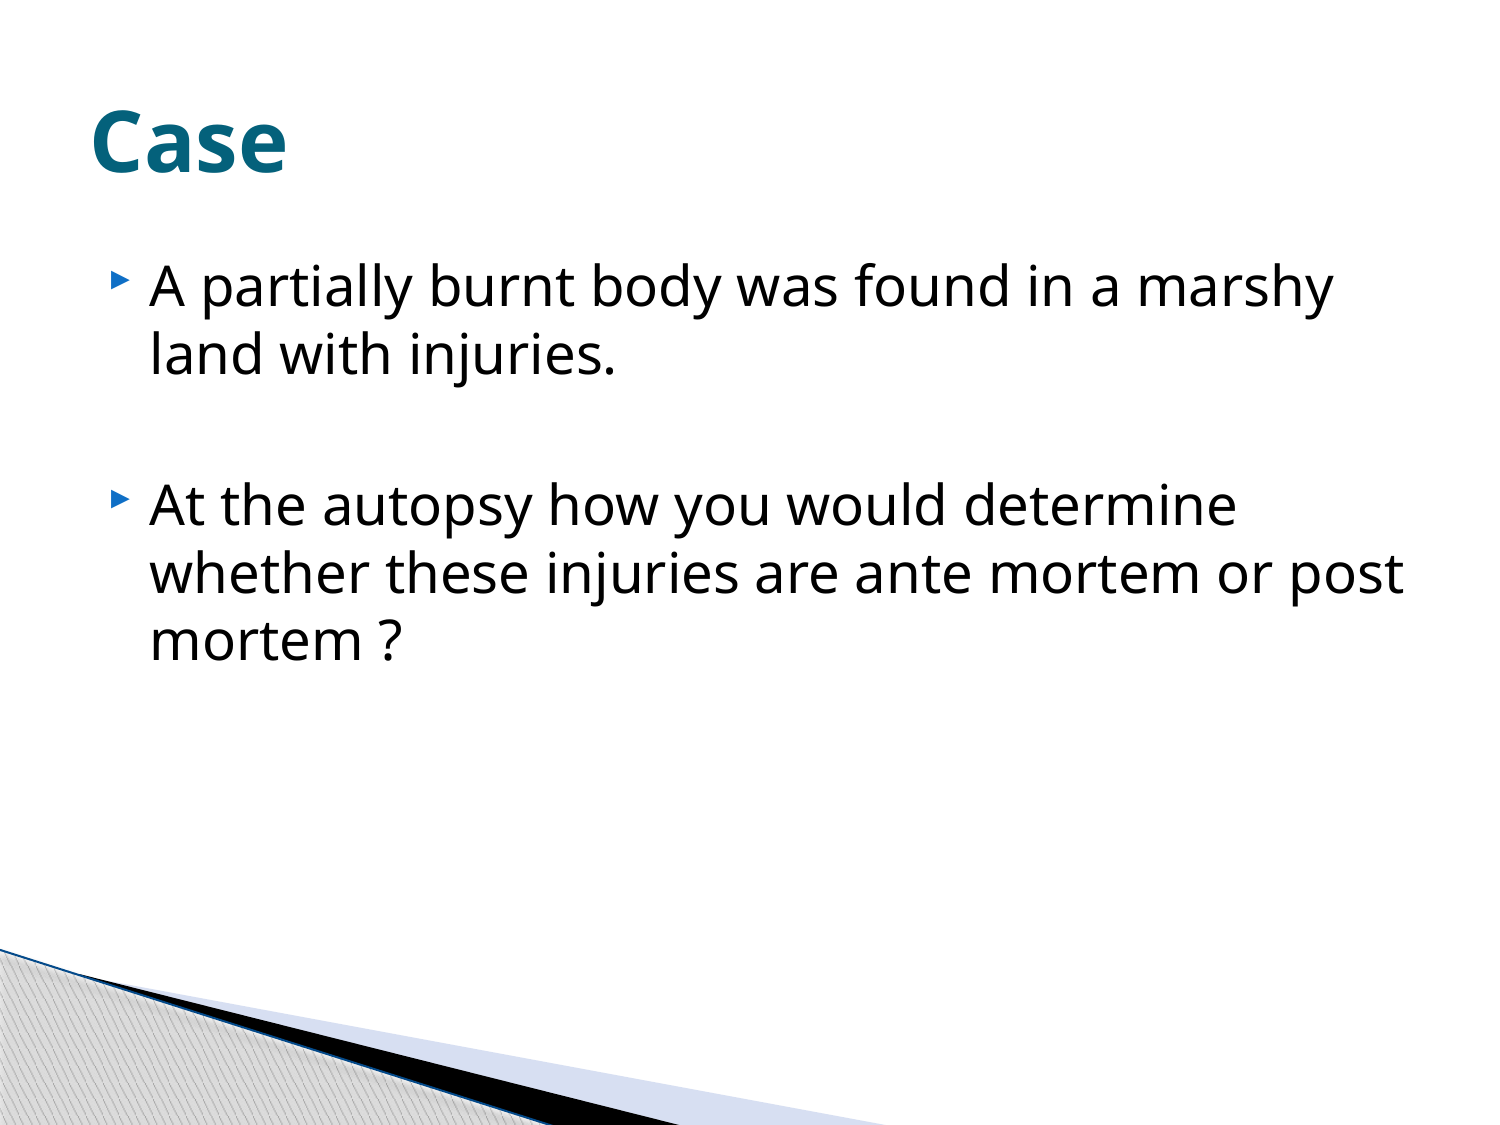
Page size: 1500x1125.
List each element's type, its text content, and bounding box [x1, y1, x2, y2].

list A partially burnt body was found in a marshy land with injuries. At the autopsy how you would determine whether these injuries are ante mortem or post mortem ? [74, 242, 1426, 986]
title Case [75, 45, 1425, 233]
